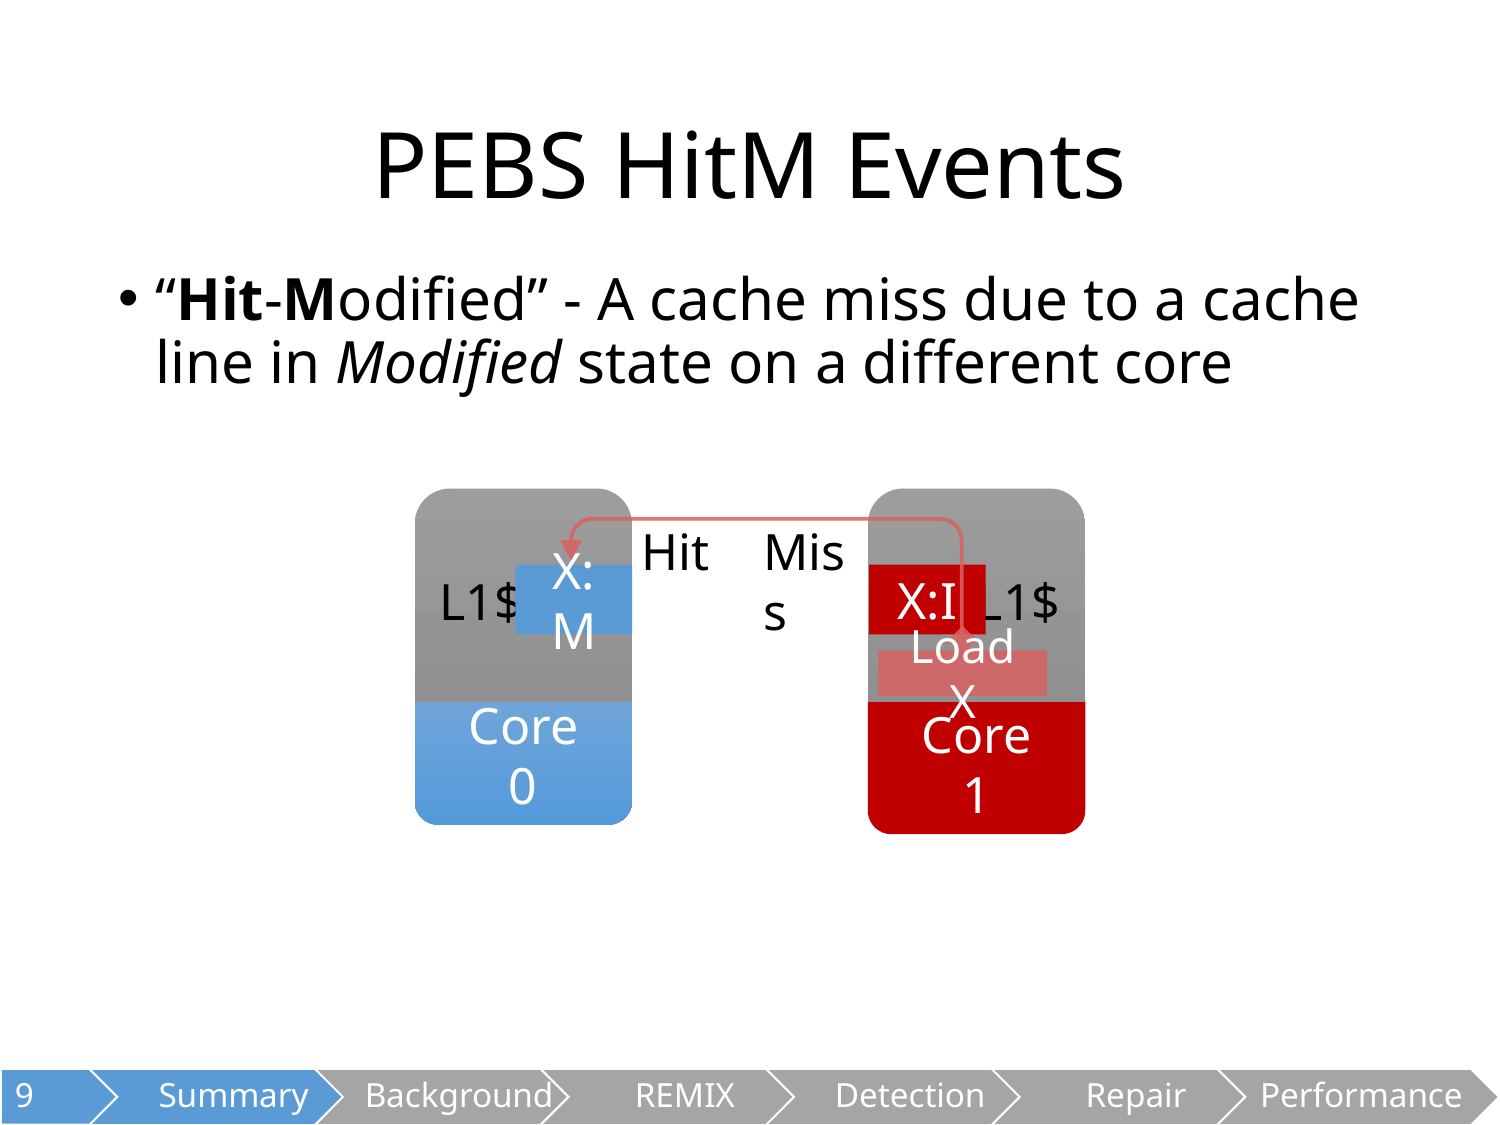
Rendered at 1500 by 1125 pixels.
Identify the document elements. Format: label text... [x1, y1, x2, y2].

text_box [0, 1068, 1500, 1125]
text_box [414, 488, 1086, 835]
title PEBS HitM Events [103, 59, 1397, 262]
list “Hit-Modified” - A cache miss due to a cache line in Modified state on a different core [103, 262, 1397, 977]
